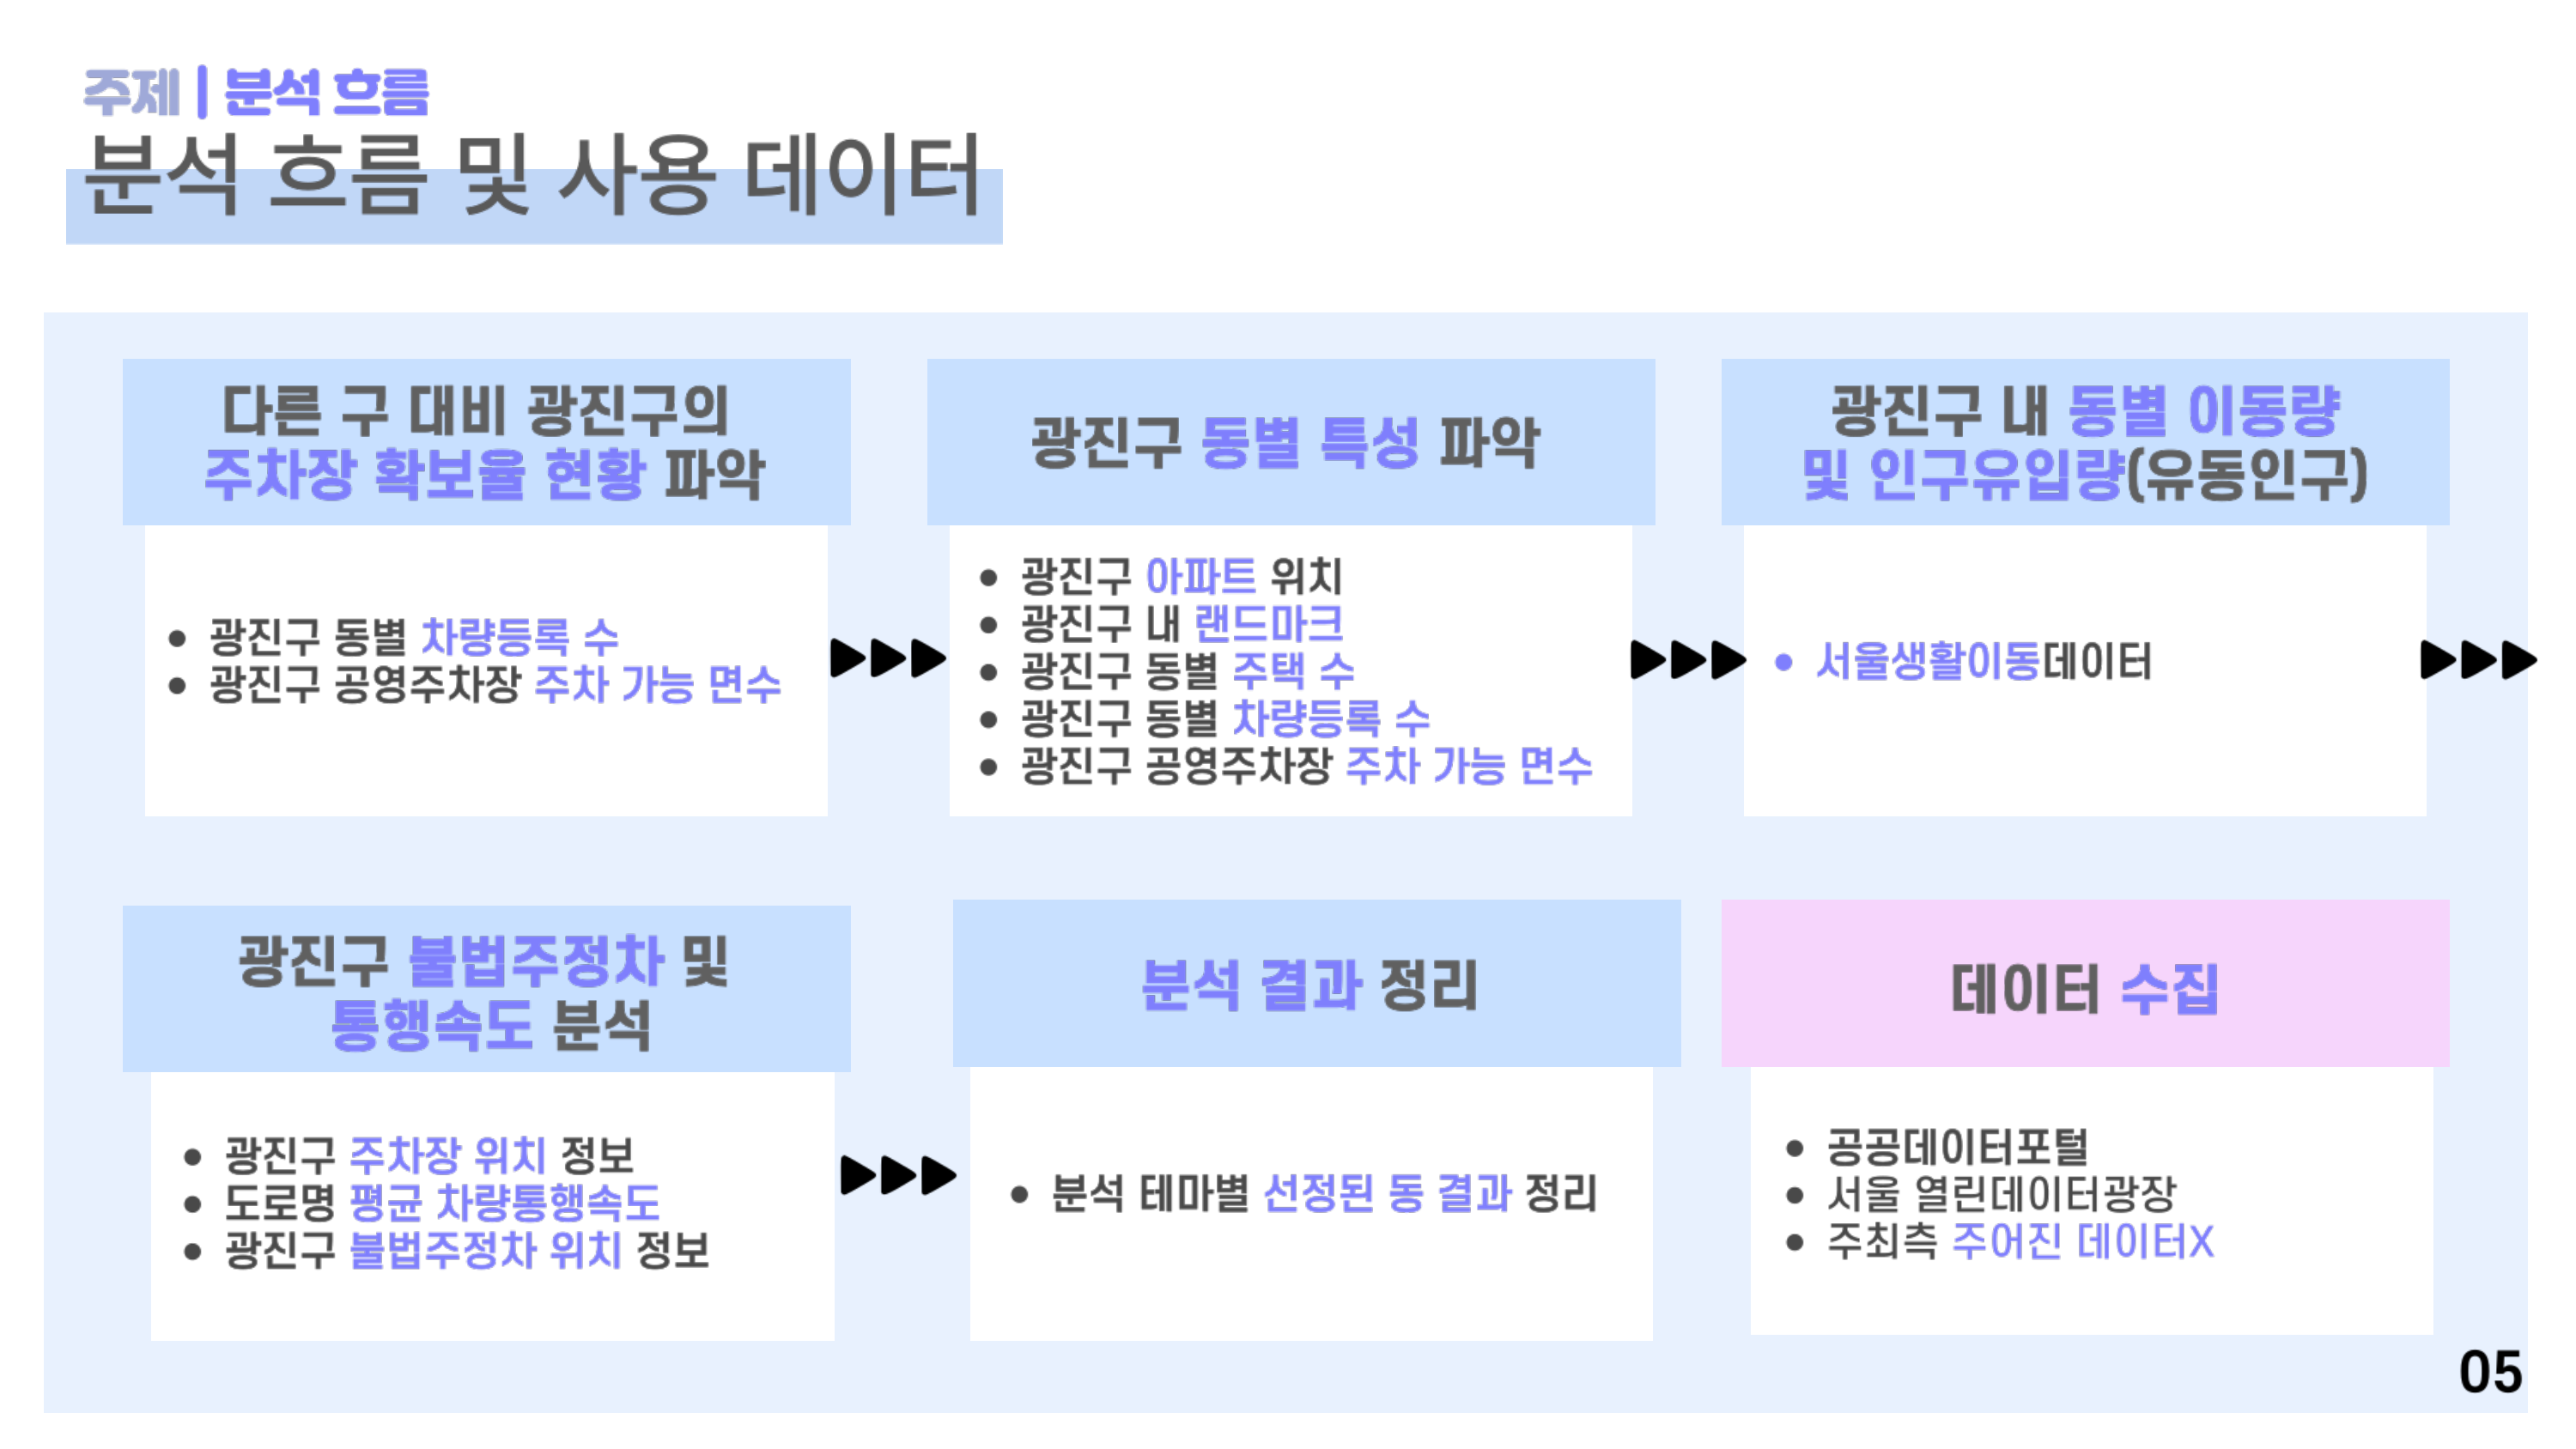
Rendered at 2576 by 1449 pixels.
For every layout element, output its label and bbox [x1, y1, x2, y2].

text_box [1722, 900, 2450, 1067]
picture [1789, 364, 2397, 528]
picture [1128, 939, 1508, 1037]
picture [171, 1123, 735, 1289]
text_box [2415, 596, 2544, 724]
text_box [824, 594, 954, 724]
text_box [1625, 596, 1753, 724]
picture [1773, 1114, 2240, 1281]
text_box [1750, 1074, 2433, 1335]
text_box [123, 359, 2450, 816]
picture [187, 364, 797, 527]
text_box [834, 1111, 963, 1240]
picture [967, 543, 1618, 804]
picture [1763, 627, 2177, 700]
picture [988, 397, 1572, 494]
text_box [123, 900, 1681, 1341]
picture [1850, 943, 2248, 1041]
picture [156, 604, 806, 724]
picture [69, 51, 1031, 257]
picture [169, 915, 762, 1077]
picture [2450, 1329, 2550, 1418]
text_box [43, 312, 2528, 1414]
picture [999, 1160, 1621, 1232]
